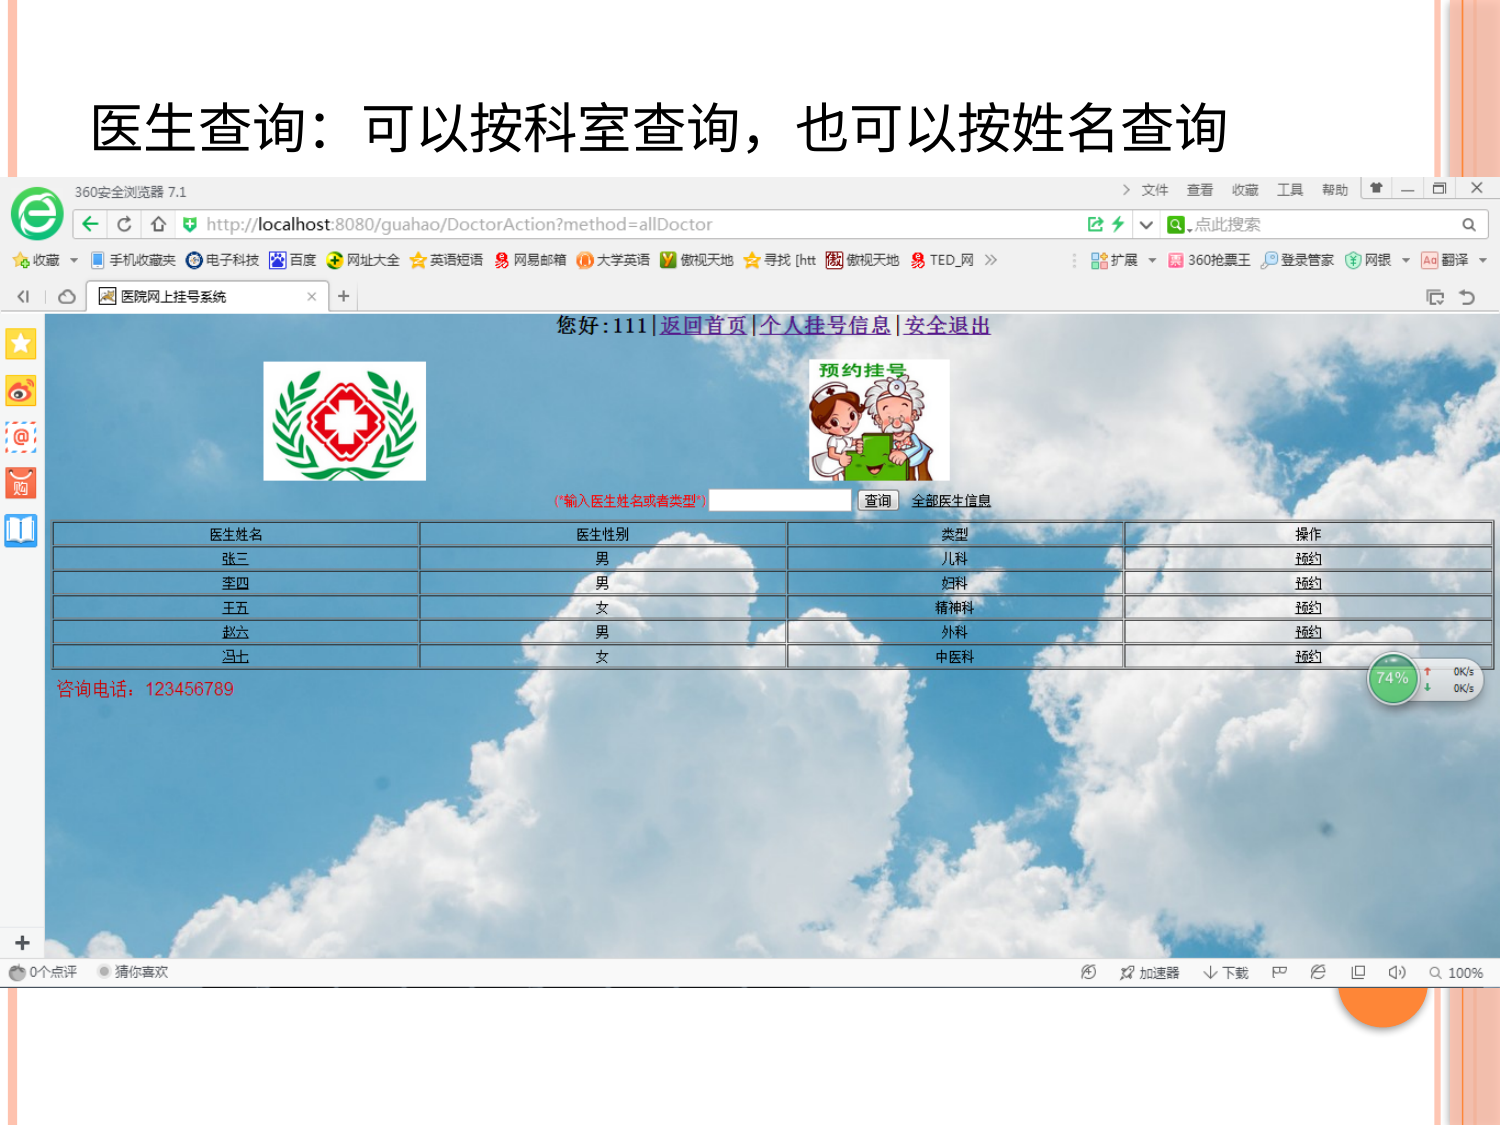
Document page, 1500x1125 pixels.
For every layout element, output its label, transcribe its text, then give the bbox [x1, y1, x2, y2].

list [0, 176, 1500, 989]
title 医生查询：可以按科室查询，也可以按姓名查询 [75, 45, 1300, 173]
